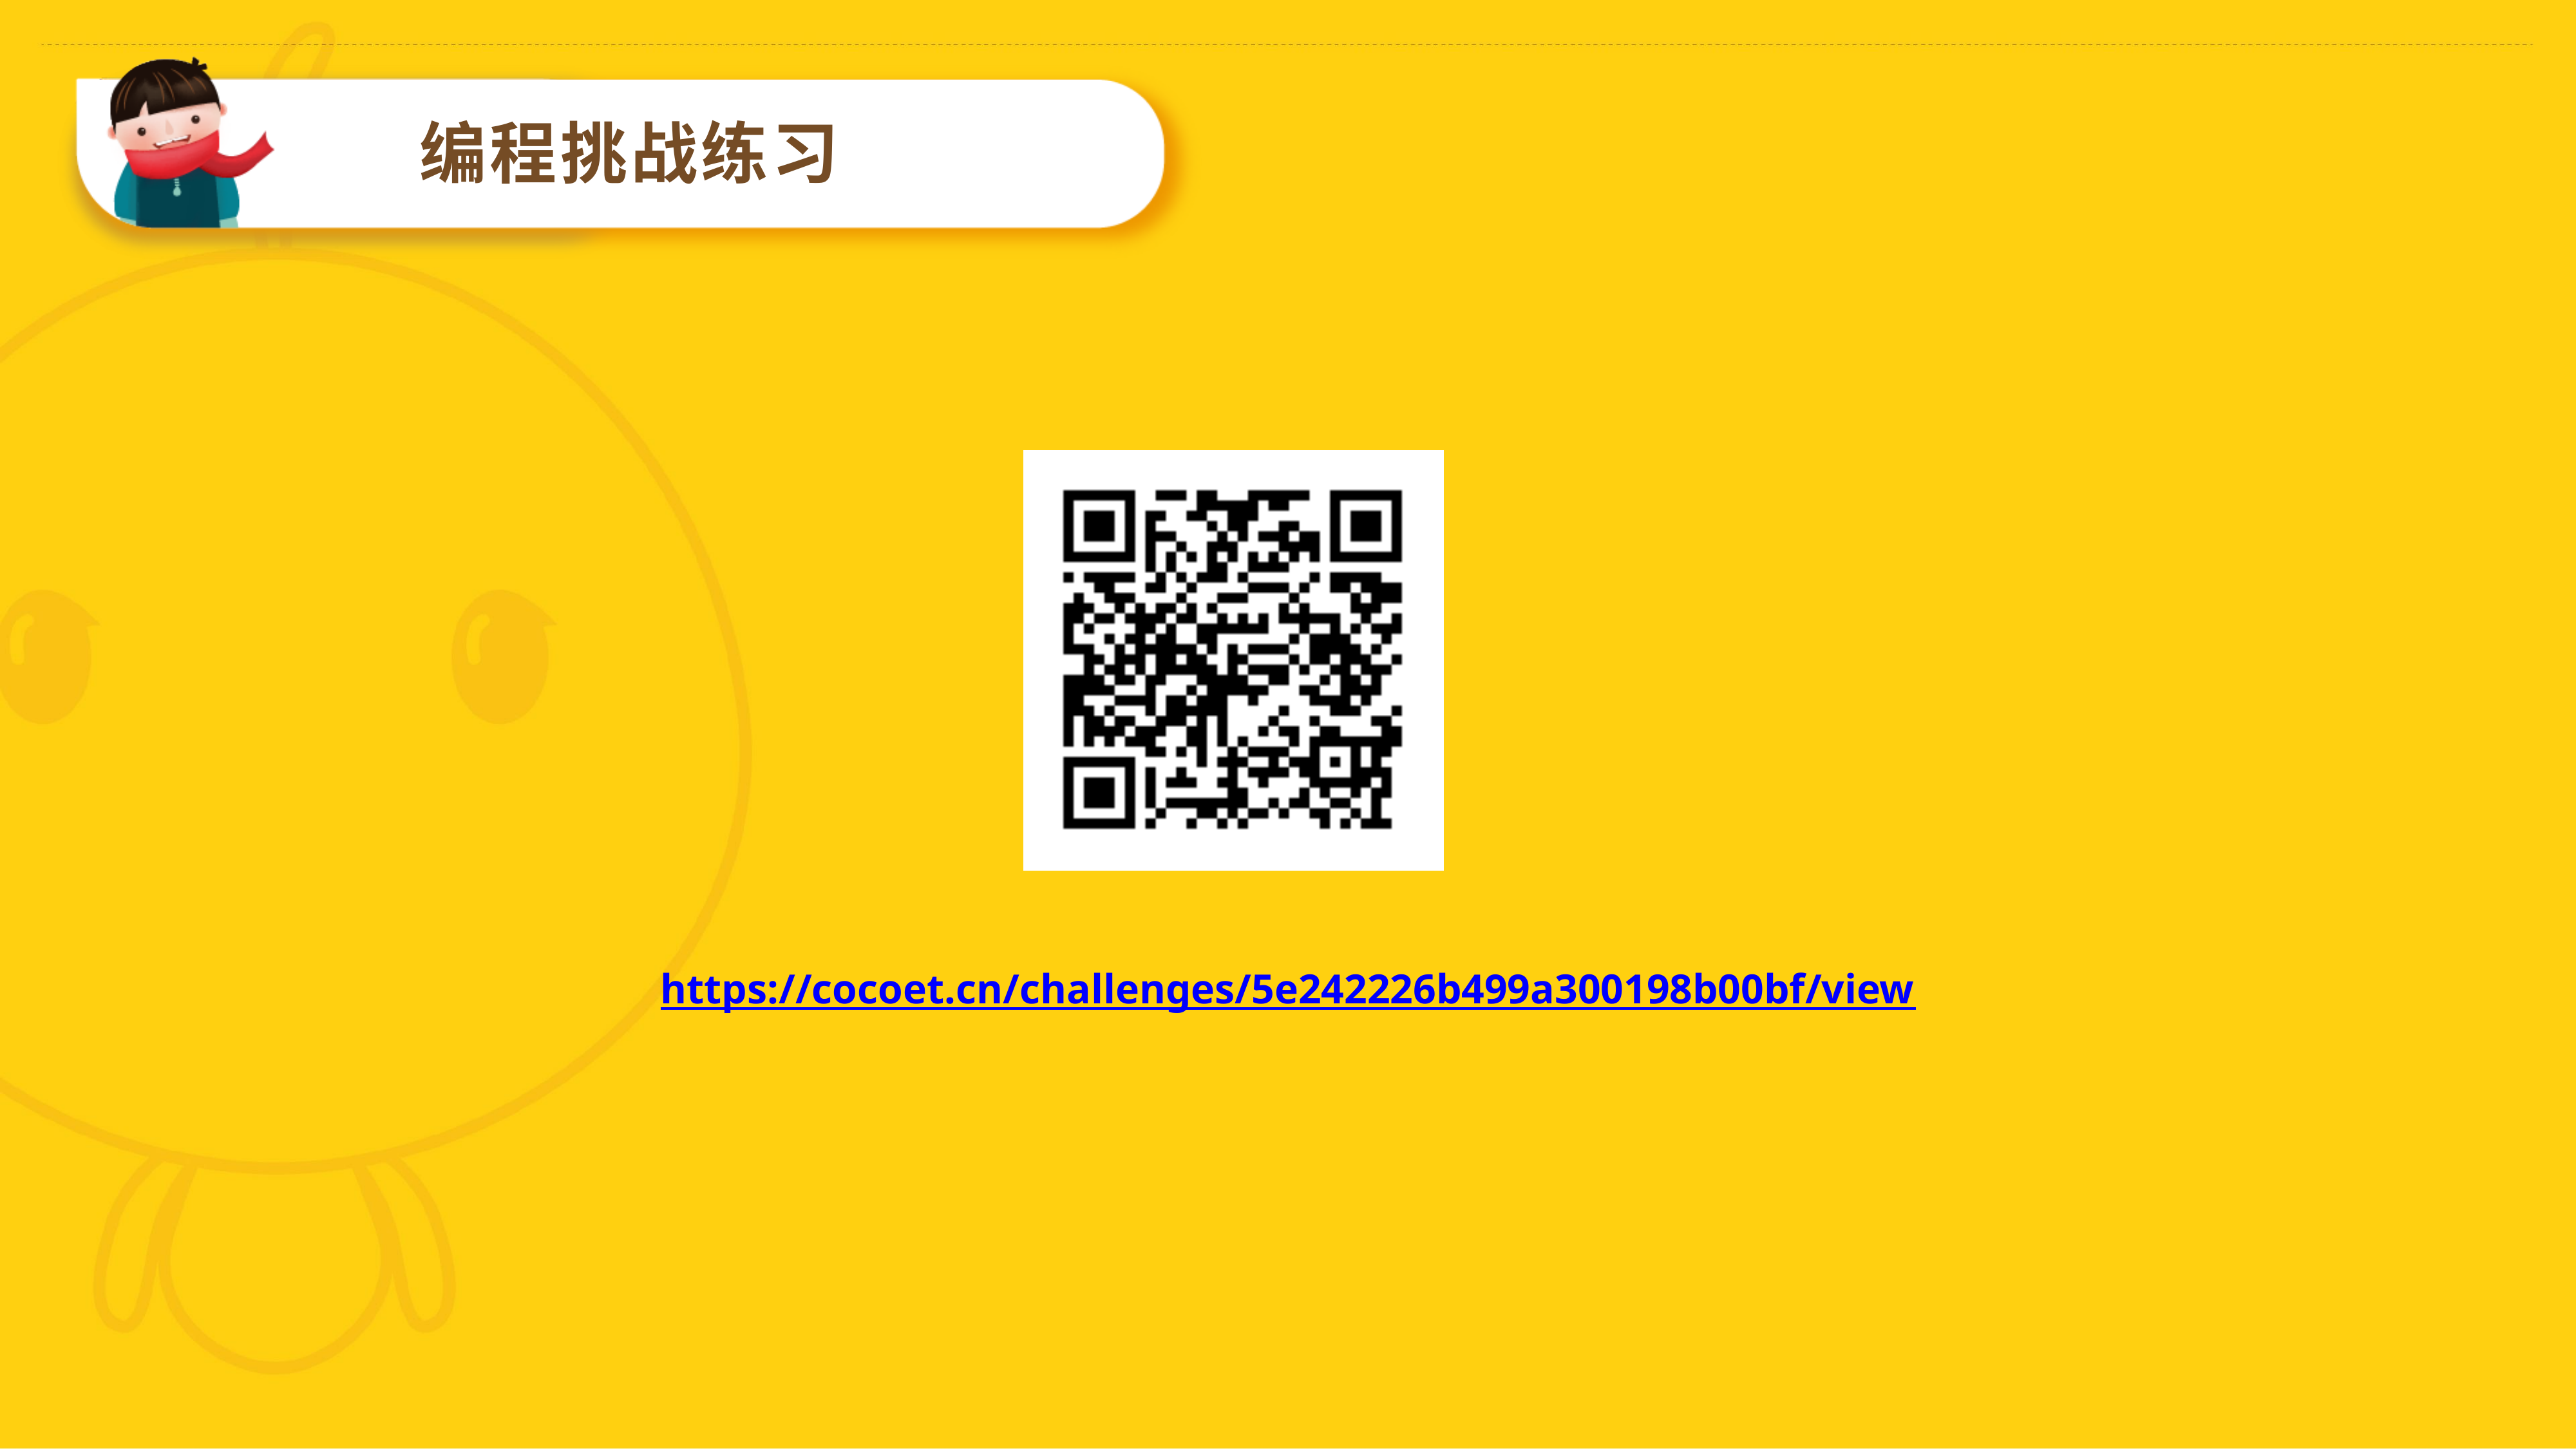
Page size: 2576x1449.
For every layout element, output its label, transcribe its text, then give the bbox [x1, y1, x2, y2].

text_box 编程挑战练习 [414, 105, 845, 197]
picture [0, 0, 2576, 1449]
text_box https://cocoet.cn/challenges/5e242226b499a300198b00bf/view [655, 958, 1921, 1024]
